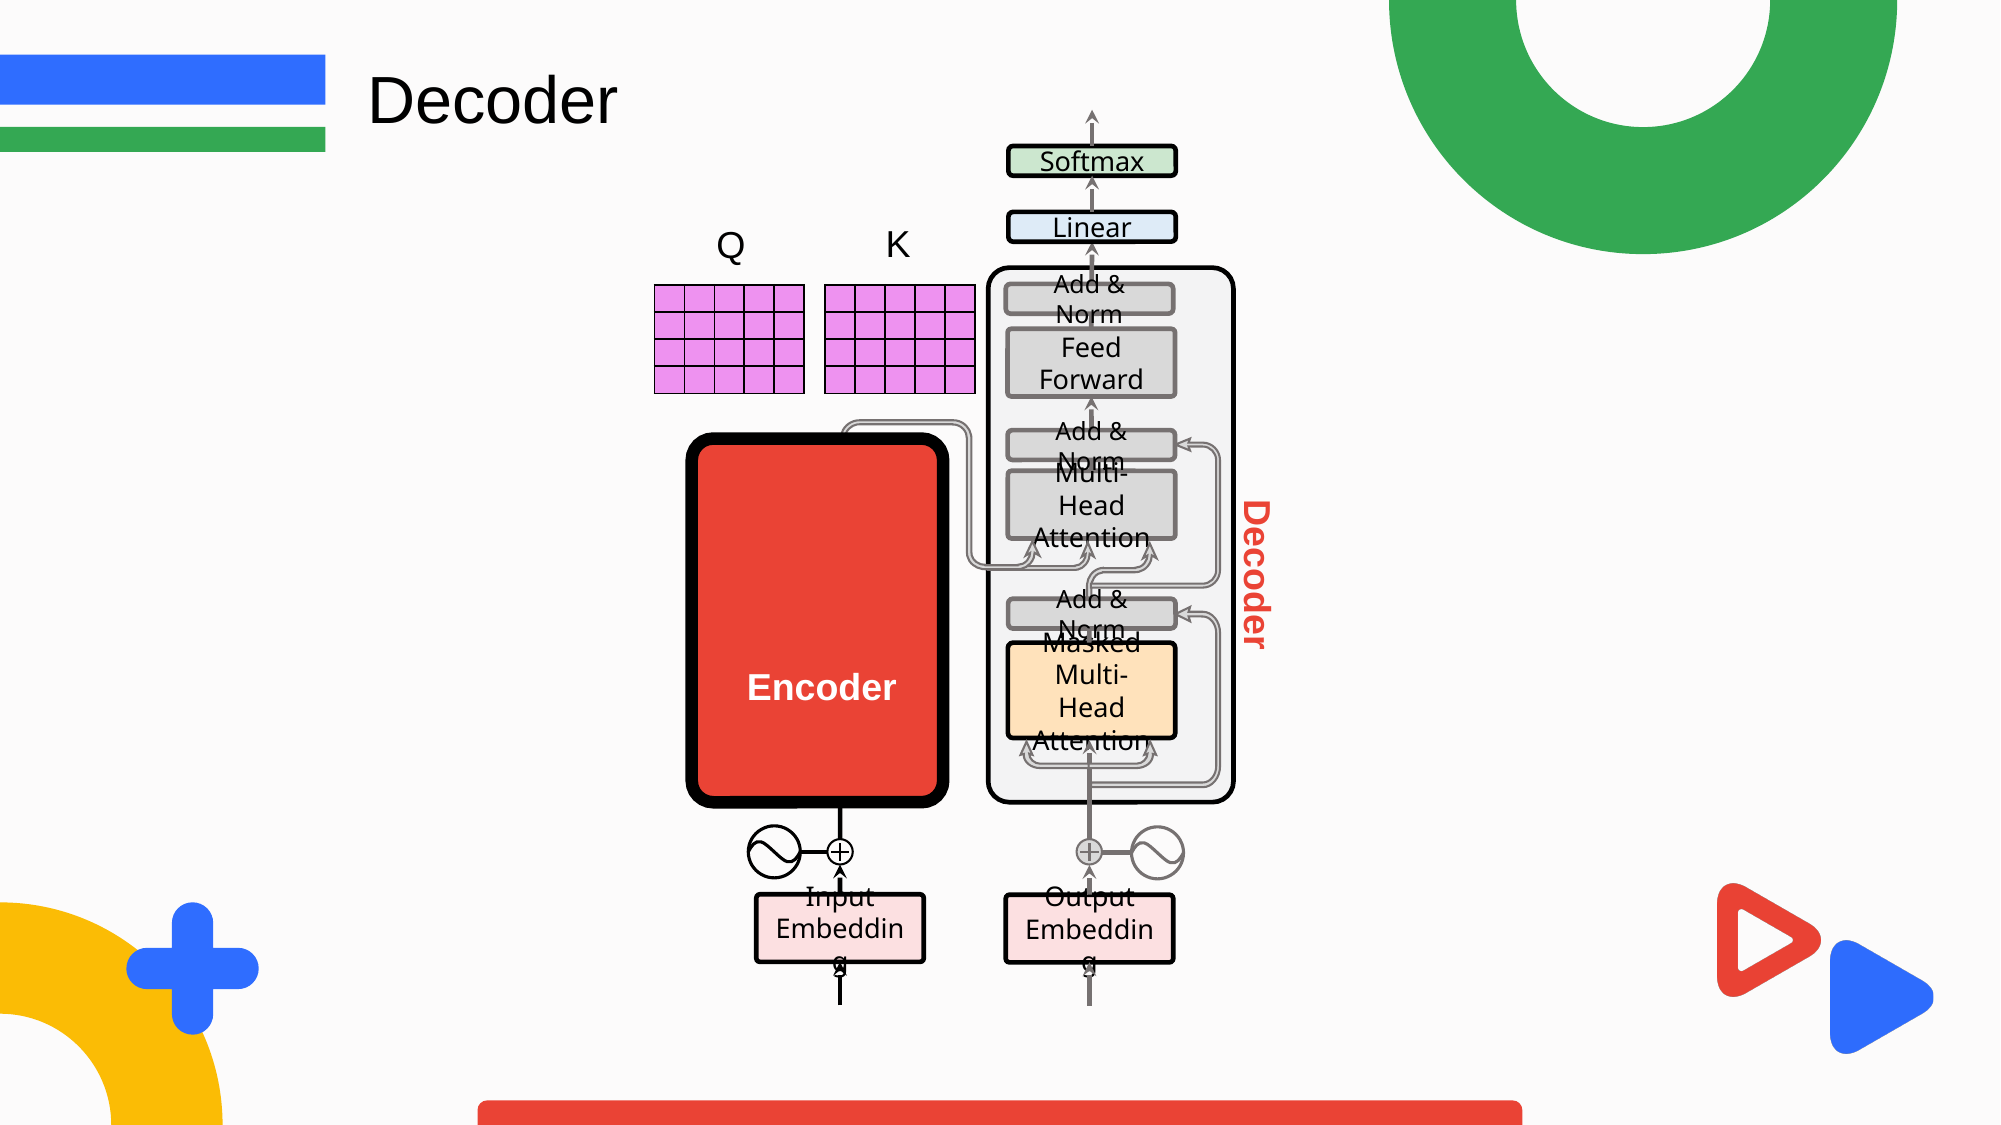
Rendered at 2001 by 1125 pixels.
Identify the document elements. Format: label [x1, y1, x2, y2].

table_cell [856, 367, 884, 393]
table_header [685, 286, 714, 311]
table_cell [715, 313, 743, 338]
table_cell [775, 340, 803, 365]
table_header [916, 286, 944, 311]
table_cell [826, 313, 854, 338]
table_cell [745, 340, 773, 365]
table_header [856, 286, 884, 311]
table_cell [655, 367, 684, 393]
table_cell [856, 313, 884, 338]
text_box [352, 49, 635, 145]
table_cell [886, 313, 914, 338]
table_header [655, 286, 684, 311]
table_cell [916, 313, 944, 338]
table_cell [826, 340, 854, 365]
table_cell [655, 313, 684, 338]
text_box [870, 212, 926, 273]
table_cell [946, 313, 974, 338]
table_cell [946, 340, 974, 365]
table_header [745, 286, 773, 311]
table_header [886, 286, 914, 311]
table_cell [745, 313, 773, 338]
table_cell [685, 313, 714, 338]
text_box [701, 213, 761, 274]
table_header [826, 286, 854, 311]
table_cell [715, 340, 743, 365]
table_cell [886, 340, 914, 365]
table_cell [775, 313, 803, 338]
table_header [946, 286, 974, 311]
table_header [775, 286, 803, 311]
table_cell [655, 340, 684, 365]
table_cell [685, 367, 714, 393]
table_cell [685, 340, 714, 365]
table_cell [715, 367, 743, 393]
text_box [691, 109, 1289, 1006]
table_cell [886, 367, 914, 393]
table_cell [826, 367, 854, 393]
table_cell [856, 340, 884, 365]
picture [1830, 940, 1934, 1054]
table_cell [916, 367, 944, 393]
picture [1717, 883, 1821, 997]
table_cell [775, 367, 803, 393]
table_cell [745, 367, 773, 393]
table_cell [916, 340, 944, 365]
table_cell [946, 367, 974, 393]
table_header [715, 286, 743, 311]
